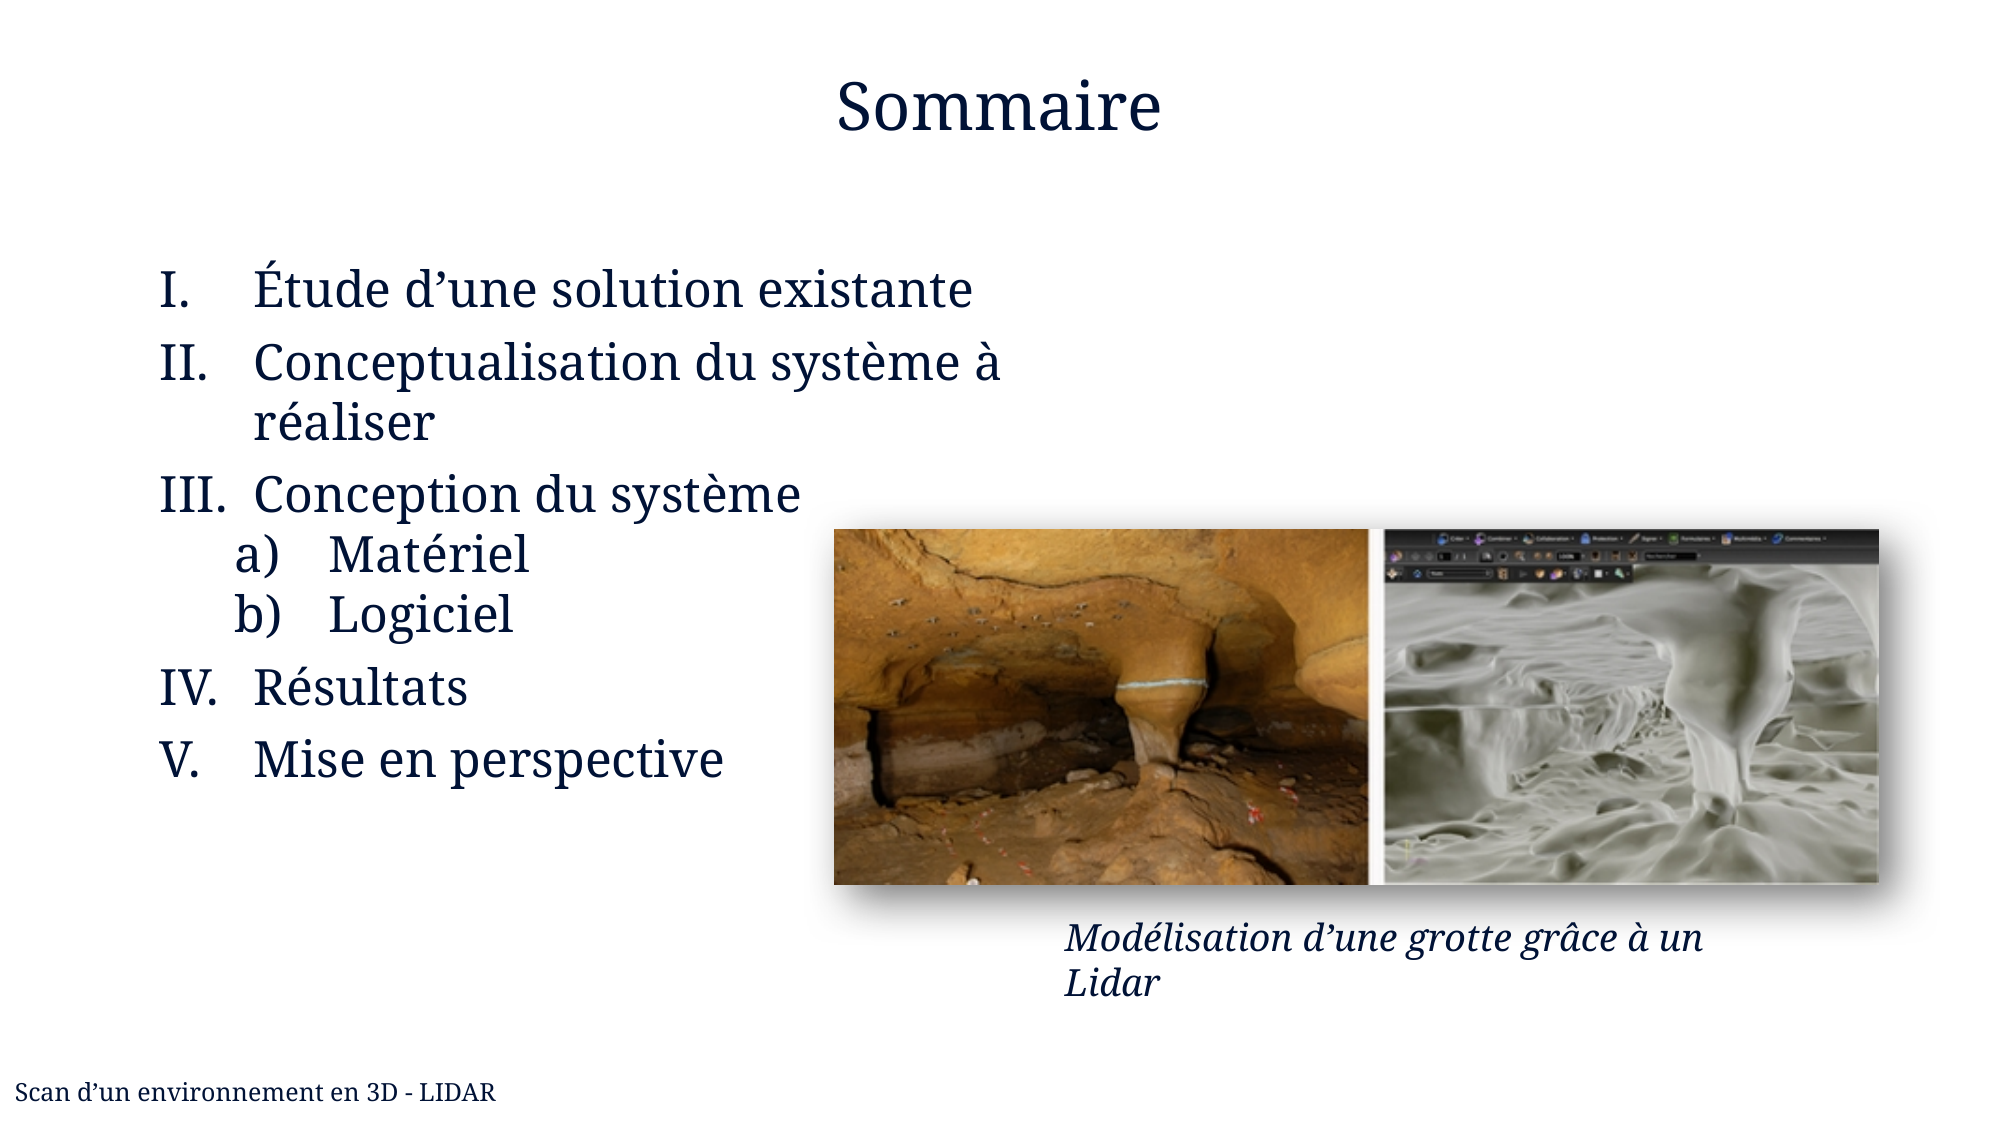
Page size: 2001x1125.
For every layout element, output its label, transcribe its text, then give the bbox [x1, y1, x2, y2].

text_box Étude d’une solution existante Conceptualisation du système à réaliser Conception du système Matériel Logiciel Résultats Mise en perspective [145, 250, 1050, 856]
text_box Modélisation d’une grotte grâce à un Lidar [1050, 906, 1791, 1011]
text_box Sommaire [0, 56, 2000, 152]
picture [834, 529, 1879, 885]
